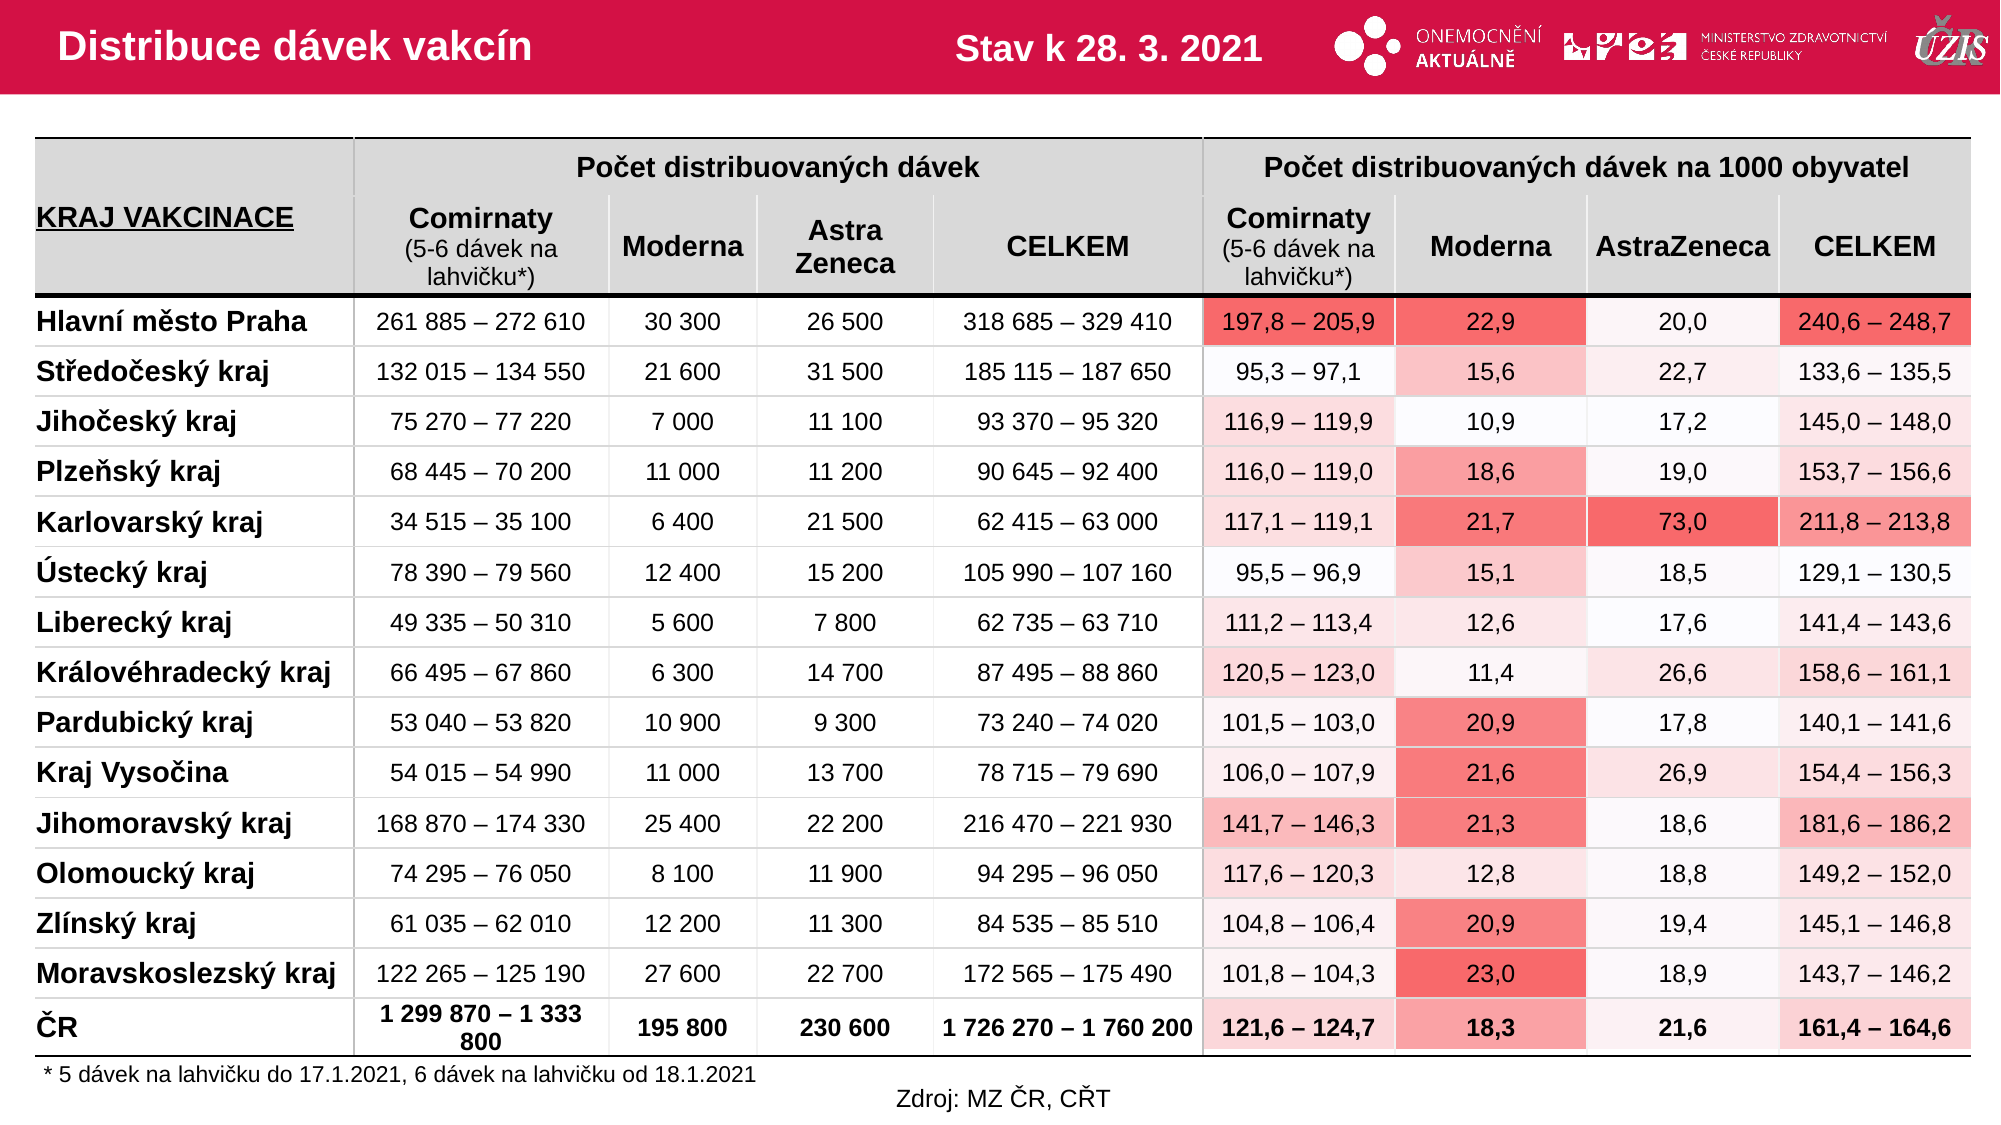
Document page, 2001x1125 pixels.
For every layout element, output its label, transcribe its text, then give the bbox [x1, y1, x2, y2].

table_cell Karlovarský kraj [35, 497, 353, 546]
table_cell 22 200 [758, 798, 933, 847]
table_cell 12,8 [1396, 849, 1586, 897]
table_cell 1 726 270 – 1 760 200 [934, 999, 1202, 1055]
table_cell 5 600 [610, 598, 756, 646]
table_cell Liberecký kraj [35, 598, 353, 646]
table_cell Moderna [610, 197, 756, 293]
table_cell 30 300 [610, 298, 756, 345]
table_cell AstraZeneca [1588, 197, 1778, 293]
table_cell 7 800 [758, 598, 933, 646]
table_cell 21,6 [1396, 748, 1586, 797]
table_cell 21,3 [1396, 798, 1586, 847]
table_cell 181,6 – 186,2 [1780, 798, 1971, 847]
text_box * 5 dávek na lahvičku do 17.1.2021, 6 dávek na lahvičku od 18.1.2021 [28, 1052, 772, 1095]
table_cell 19,0 [1588, 447, 1778, 495]
table_cell 75 270 – 77 220 [355, 397, 608, 445]
table_cell Comirnaty (5-6 dávek na lahvičku*) [355, 197, 608, 293]
table_cell 84 535 – 85 510 [934, 899, 1202, 947]
table_cell 318 685 – 329 410 [934, 298, 1202, 345]
table_cell CELKEM [934, 197, 1202, 293]
table_cell Jihomoravský kraj [35, 798, 353, 847]
text_box Zdroj: MZ ČR, CŘT [881, 1075, 1127, 1120]
table_cell 21,6 [1588, 999, 1778, 1055]
table_cell 93 370 – 95 320 [934, 397, 1202, 445]
table_cell 21,7 [1396, 497, 1586, 546]
table_cell 20,0 [1588, 298, 1778, 345]
table_header Počet distribuovaných dávek [355, 139, 1202, 195]
table_cell 73 240 – 74 020 [934, 698, 1202, 746]
table_cell 121,6 – 124,7 [1204, 999, 1394, 1055]
table_cell 129,1 – 130,5 [1780, 547, 1971, 596]
table_cell 90 645 – 92 400 [934, 447, 1202, 495]
table_cell 53 040 – 53 820 [355, 698, 608, 746]
text_box Stav k 28. 3. 2021 [940, 16, 1385, 77]
table_cell 9 300 [758, 698, 933, 746]
table_cell 15 200 [758, 547, 933, 596]
table_cell 54 015 – 54 990 [355, 748, 608, 797]
table_cell 26,9 [1588, 748, 1778, 797]
table_cell 18,3 [1396, 999, 1586, 1055]
table_cell 18,5 [1588, 547, 1778, 596]
table_cell 117,1 – 119,1 [1204, 497, 1394, 546]
table_cell 116,0 – 119,0 [1204, 447, 1394, 495]
table_cell 145,0 – 148,0 [1780, 397, 1971, 445]
table_cell 15,6 [1396, 347, 1586, 395]
table_cell 10 900 [610, 698, 756, 746]
table_cell 11 900 [758, 849, 933, 897]
table_cell 17,6 [1588, 598, 1778, 646]
table_cell 62 735 – 63 710 [934, 598, 1202, 646]
table_cell 27 600 [610, 949, 756, 997]
table_cell Kraj Vysočina [35, 748, 353, 797]
table_cell 95,3 – 97,1 [1204, 347, 1394, 395]
table_cell 87 495 – 88 860 [934, 648, 1202, 696]
table_cell Olomoucký kraj [35, 849, 353, 897]
table_cell 116,9 – 119,9 [1204, 397, 1394, 445]
table_cell 68 445 – 70 200 [355, 447, 608, 495]
table_cell 20,9 [1396, 698, 1586, 746]
table_cell 132 015 – 134 550 [355, 347, 608, 395]
title Distribuce dávek vakcín [42, 0, 1262, 95]
table_cell 31 500 [758, 347, 933, 395]
table_cell 49 335 – 50 310 [355, 598, 608, 646]
table_cell 11 000 [610, 748, 756, 797]
table_cell Plzeňský kraj [35, 447, 353, 495]
table_cell 22,7 [1588, 347, 1778, 395]
table_cell 74 295 – 76 050 [355, 849, 608, 897]
table_cell 153,7 – 156,6 [1780, 447, 1971, 495]
table_cell 7 000 [610, 397, 756, 445]
table_cell 18,9 [1588, 949, 1778, 997]
table_cell 261 885 – 272 610 [355, 298, 608, 345]
table_cell 18,6 [1588, 798, 1778, 847]
table_cell 143,7 – 146,2 [1780, 949, 1971, 997]
table_cell 117,6 – 120,3 [1204, 849, 1394, 897]
table_cell 34 515 – 35 100 [355, 497, 608, 546]
table_cell 78 390 – 79 560 [355, 547, 608, 596]
table_cell 25 400 [610, 798, 756, 847]
table_cell 240,6 – 248,7 [1780, 298, 1971, 345]
table_cell 104,8 – 106,4 [1204, 899, 1394, 947]
table_cell 101,5 – 103,0 [1204, 698, 1394, 746]
table_cell 140,1 – 141,6 [1780, 698, 1971, 746]
table_cell Moravskoslezský kraj [35, 949, 353, 997]
picture [1915, 15, 1989, 66]
table_cell 11 100 [758, 397, 933, 445]
table_cell 20,9 [1396, 899, 1586, 947]
table_cell 149,2 – 152,0 [1780, 849, 1971, 897]
table_cell 17,8 [1588, 698, 1778, 746]
table_cell 141,7 – 146,3 [1204, 798, 1394, 847]
table_cell 122 265 – 125 190 [355, 949, 608, 997]
table_cell 15,1 [1396, 547, 1586, 596]
table_cell Jihočeský kraj [35, 397, 353, 445]
table_cell CELKEM [1780, 197, 1971, 293]
table_cell 18,6 [1396, 447, 1586, 495]
table_cell 14 700 [758, 648, 933, 696]
table_cell 12 400 [610, 547, 756, 596]
table_cell 12 200 [610, 899, 756, 947]
table_cell 106,0 – 107,9 [1204, 748, 1394, 797]
table_cell 73,0 [1588, 497, 1778, 546]
table_cell 6 300 [610, 648, 756, 696]
table_cell 10,9 [1396, 397, 1586, 445]
table_cell 18,8 [1588, 849, 1778, 897]
table_cell 133,6 – 135,5 [1780, 347, 1971, 395]
table_cell 6 400 [610, 497, 756, 546]
table_cell 19,4 [1588, 899, 1778, 947]
table_cell 185 115 – 187 650 [934, 347, 1202, 395]
table_cell 95,5 – 96,9 [1204, 547, 1394, 596]
table_cell 12,6 [1396, 598, 1586, 646]
table_cell 11 200 [758, 447, 933, 495]
table_cell Ústecký kraj [35, 547, 353, 596]
table_cell 154,4 – 156,3 [1780, 748, 1971, 797]
table_cell 172 565 – 175 490 [934, 949, 1202, 997]
table_cell Zlínský kraj [35, 899, 353, 947]
table_cell 168 870 – 174 330 [355, 798, 608, 847]
table_cell 26,6 [1588, 648, 1778, 696]
table_cell Královéhradecký kraj [35, 648, 353, 696]
table_cell 1 299 870 – 1 333 800 [355, 999, 608, 1052]
table_cell 61 035 – 62 010 [355, 899, 608, 947]
table_cell 161,4 – 164,6 [1780, 999, 1971, 1055]
picture [1385, 16, 1542, 76]
table_cell 141,4 – 143,6 [1780, 598, 1971, 646]
table_cell 78 715 – 79 690 [934, 748, 1202, 797]
table_cell 8 100 [610, 849, 756, 897]
table_cell 145,1 – 146,8 [1780, 899, 1971, 947]
table_cell 13 700 [758, 748, 933, 797]
table_cell 22 700 [758, 949, 933, 997]
table_cell 195 800 [610, 999, 756, 1052]
table_cell 17,2 [1588, 397, 1778, 445]
table_cell 158,6 – 161,1 [1780, 648, 1971, 696]
table_cell 101,8 – 104,3 [1204, 949, 1394, 997]
table_cell 21 500 [758, 497, 933, 546]
table_header KRAJ VAKCINACE [35, 139, 353, 293]
table_cell 23,0 [1396, 949, 1586, 997]
table_cell 22,9 [1396, 298, 1586, 345]
table_cell 26 500 [758, 298, 933, 345]
table_cell 230 600 [758, 999, 933, 1055]
table_cell 11 000 [610, 447, 756, 495]
table_cell 105 990 – 107 160 [934, 547, 1202, 596]
table_cell 216 470 – 221 930 [934, 798, 1202, 847]
table_cell 197,8 – 205,9 [1204, 298, 1394, 345]
table_cell Hlavní město Praha [35, 298, 353, 345]
table_header Počet distribuovaných dávek na 1000 obyvatel [1204, 139, 1971, 195]
table_cell Comirnaty (5-6 dávek na lahvičku*) [1204, 197, 1394, 293]
table_cell 94 295 – 96 050 [934, 849, 1202, 897]
table_cell 111,2 – 113,4 [1204, 598, 1394, 646]
table_cell 62 415 – 63 000 [934, 497, 1202, 546]
table_cell 211,8 – 213,8 [1780, 497, 1971, 546]
table_cell 21 600 [610, 347, 756, 395]
table_cell 120,5 – 123,0 [1204, 648, 1394, 696]
table_cell Středočeský kraj [35, 347, 353, 395]
table_cell Moderna [1396, 197, 1586, 293]
table_cell Pardubický kraj [35, 698, 353, 746]
table_cell ČR [35, 999, 353, 1052]
table_cell Astra Zeneca [758, 197, 933, 293]
picture [1563, 31, 1888, 60]
table_cell 11,4 [1396, 648, 1586, 696]
table_cell 11 300 [758, 899, 933, 947]
table_cell 66 495 – 67 860 [355, 648, 608, 696]
